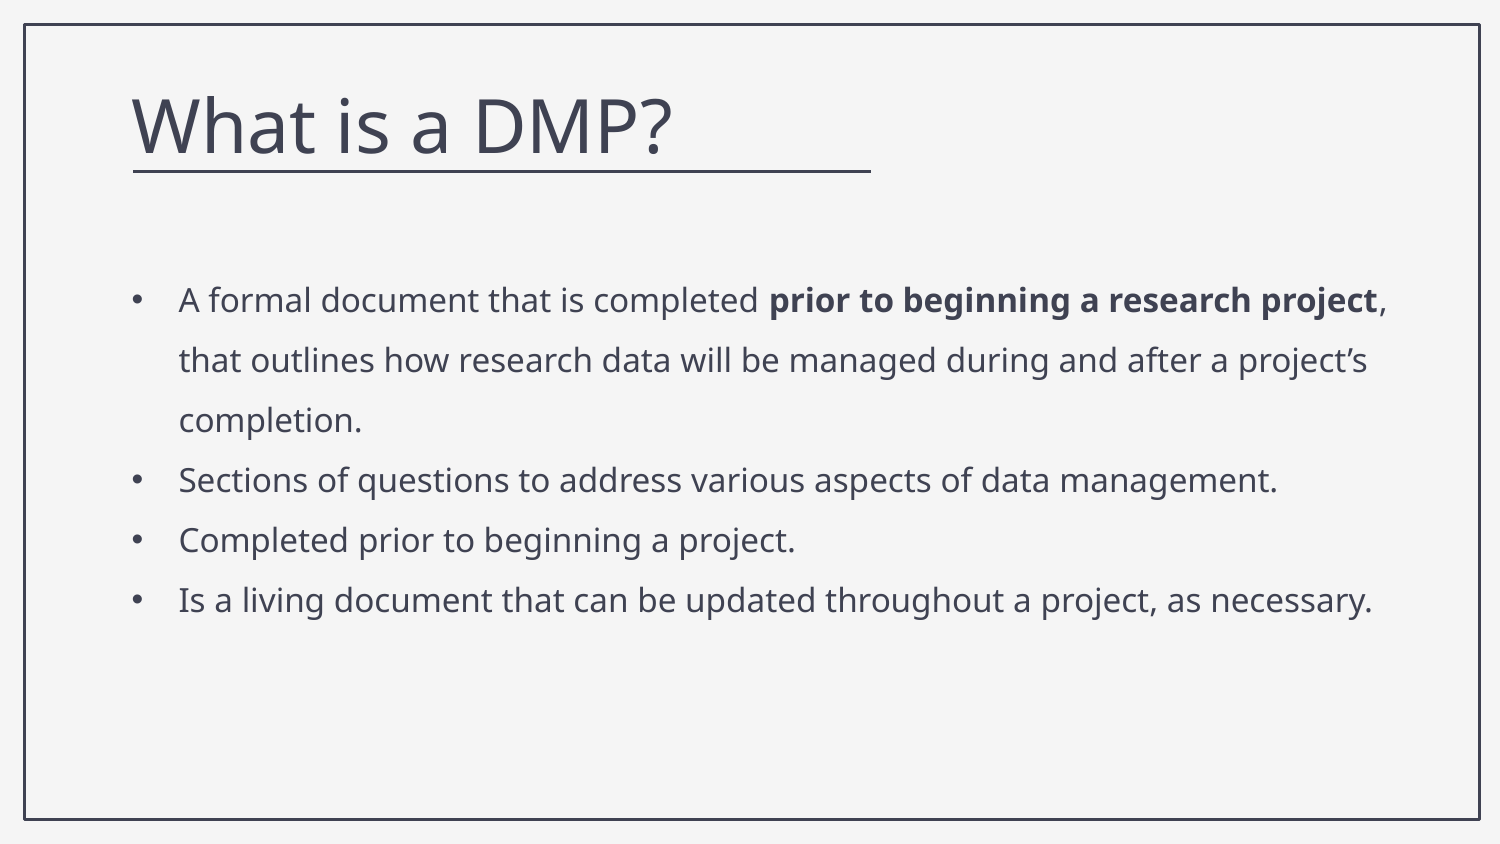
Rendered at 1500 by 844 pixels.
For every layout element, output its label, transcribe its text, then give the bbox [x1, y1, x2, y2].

subtitle A formal document that is completed prior to beginning a research project, that outlines how research data will be managed during and after a project’s completion. Sections of questions to address various aspects of data management. Completed prior to beginning a project. Is a living document that can be updated throughout a project, as necessary. [116, 244, 1405, 600]
title What is a DMP? [116, 63, 892, 191]
